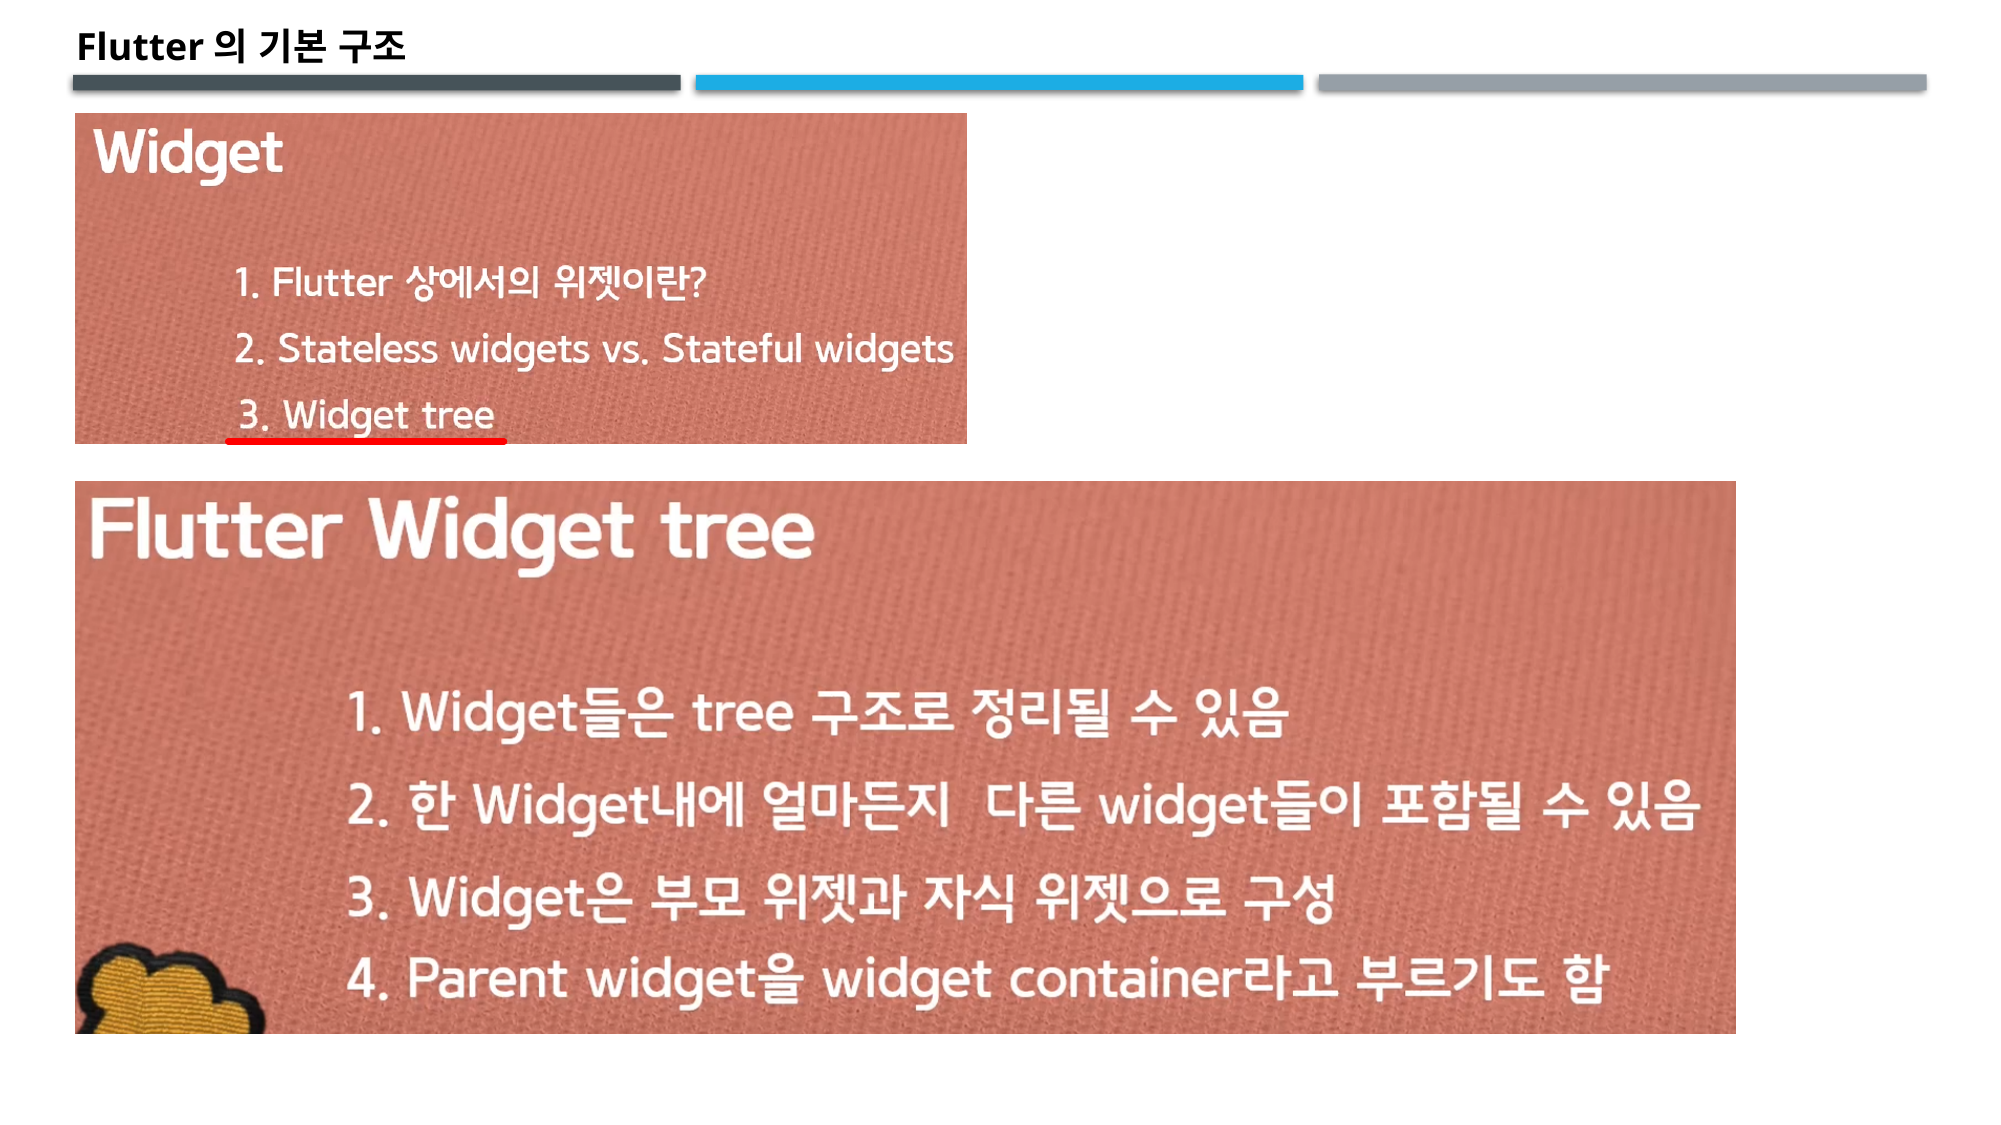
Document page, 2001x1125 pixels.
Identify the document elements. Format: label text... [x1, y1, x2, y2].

picture [74, 113, 968, 445]
picture [74, 480, 1737, 1034]
text_box Flutter의 기본 구조 [61, 15, 422, 76]
